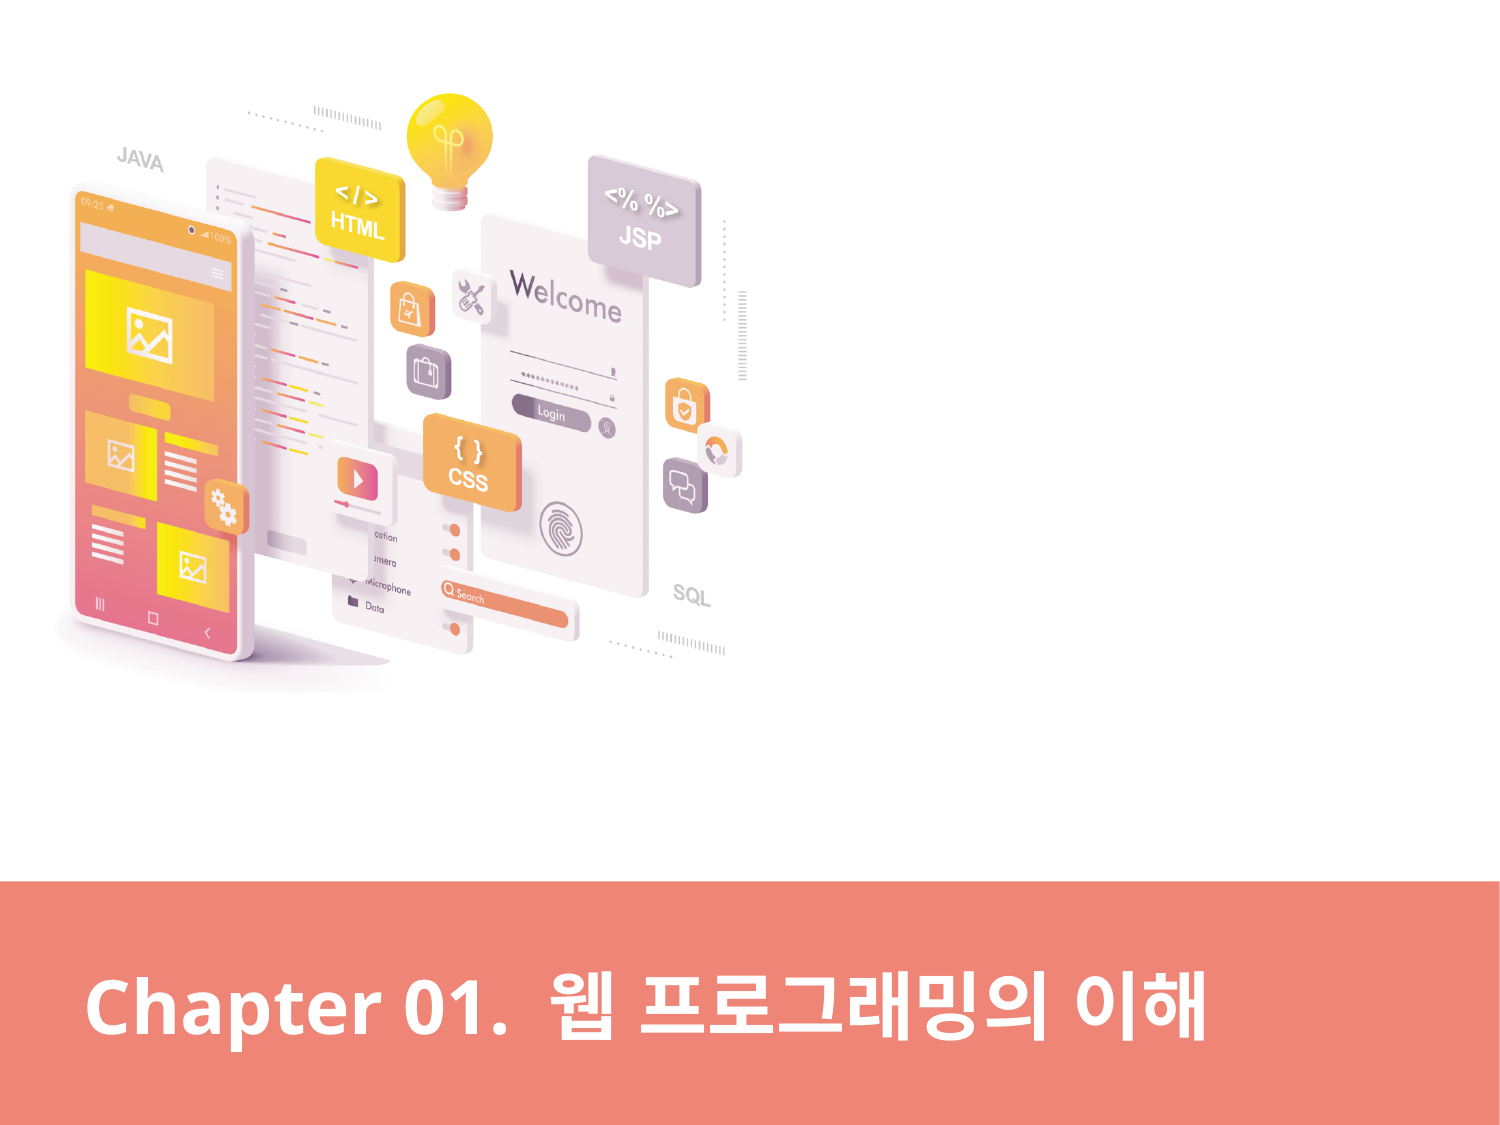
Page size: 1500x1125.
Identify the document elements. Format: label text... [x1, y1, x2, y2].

title Chapter 01. 웹 프로그래밍의 이해 [68, 952, 1432, 1055]
picture [53, 84, 786, 692]
